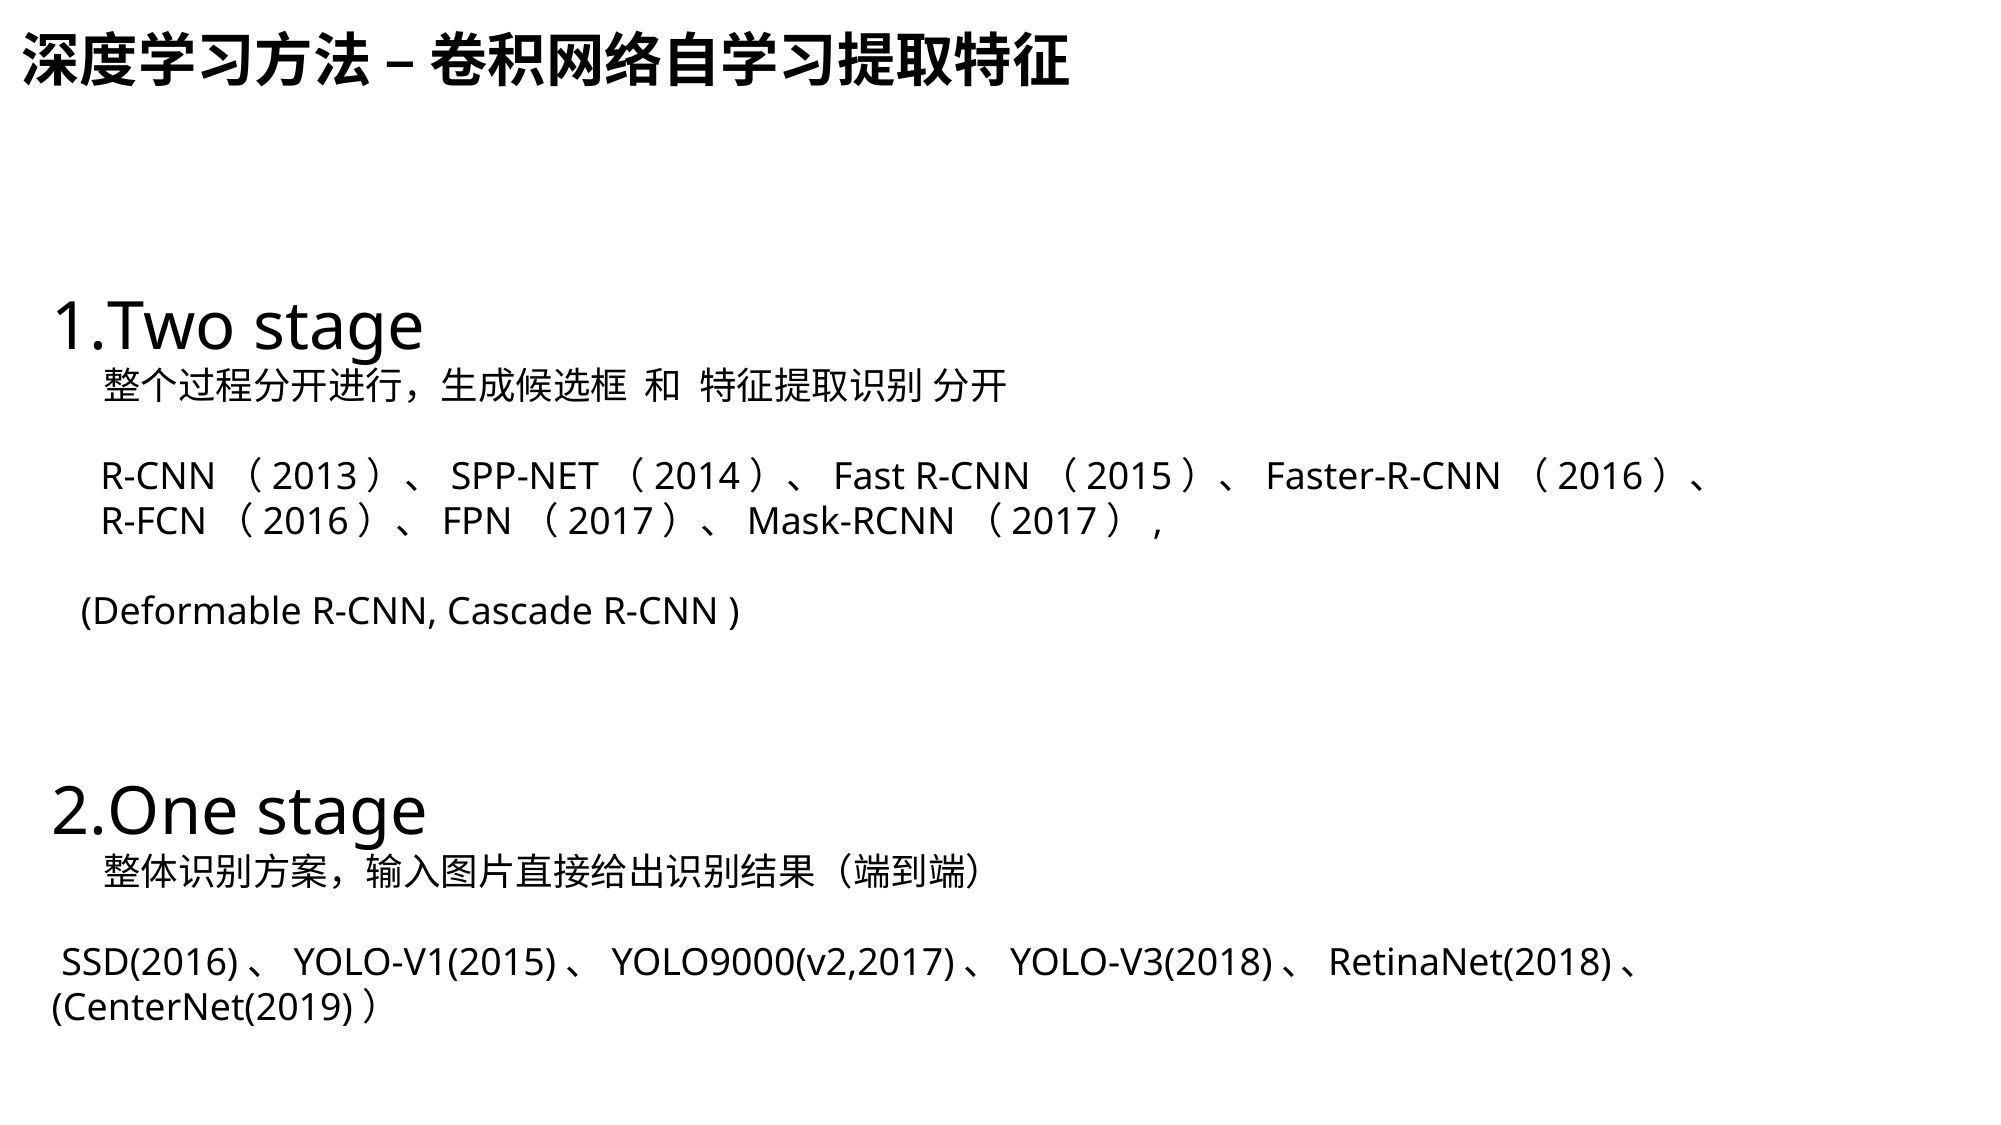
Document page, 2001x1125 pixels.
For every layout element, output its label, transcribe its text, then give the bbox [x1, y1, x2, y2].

text_box 深度学习方法 – 卷积网络自学习提取特征 [7, 15, 1315, 100]
text_box Two stage 整个过程分开进行，生成候选框 和 特征提取识别 分开 R-CNN（2013）、SPP-NET（2014）、Fast R-CNN（2015）、Faster-R-CNN（2016）、 R-FCN（2016）、FPN（2017）、Mask-RCNN（2017）, (Deformable R-CNN, Cascade R-CNN ) One stage 整体识别方案，输入图片直接给出识别结果（端到端） SSD(2016)、YOLO-V1(2015)、YOLO9000(v2,2017)、YOLO-V3(2018)、RetinaNet(2018)、(CenterNet(2019)） [36, 275, 1963, 1035]
